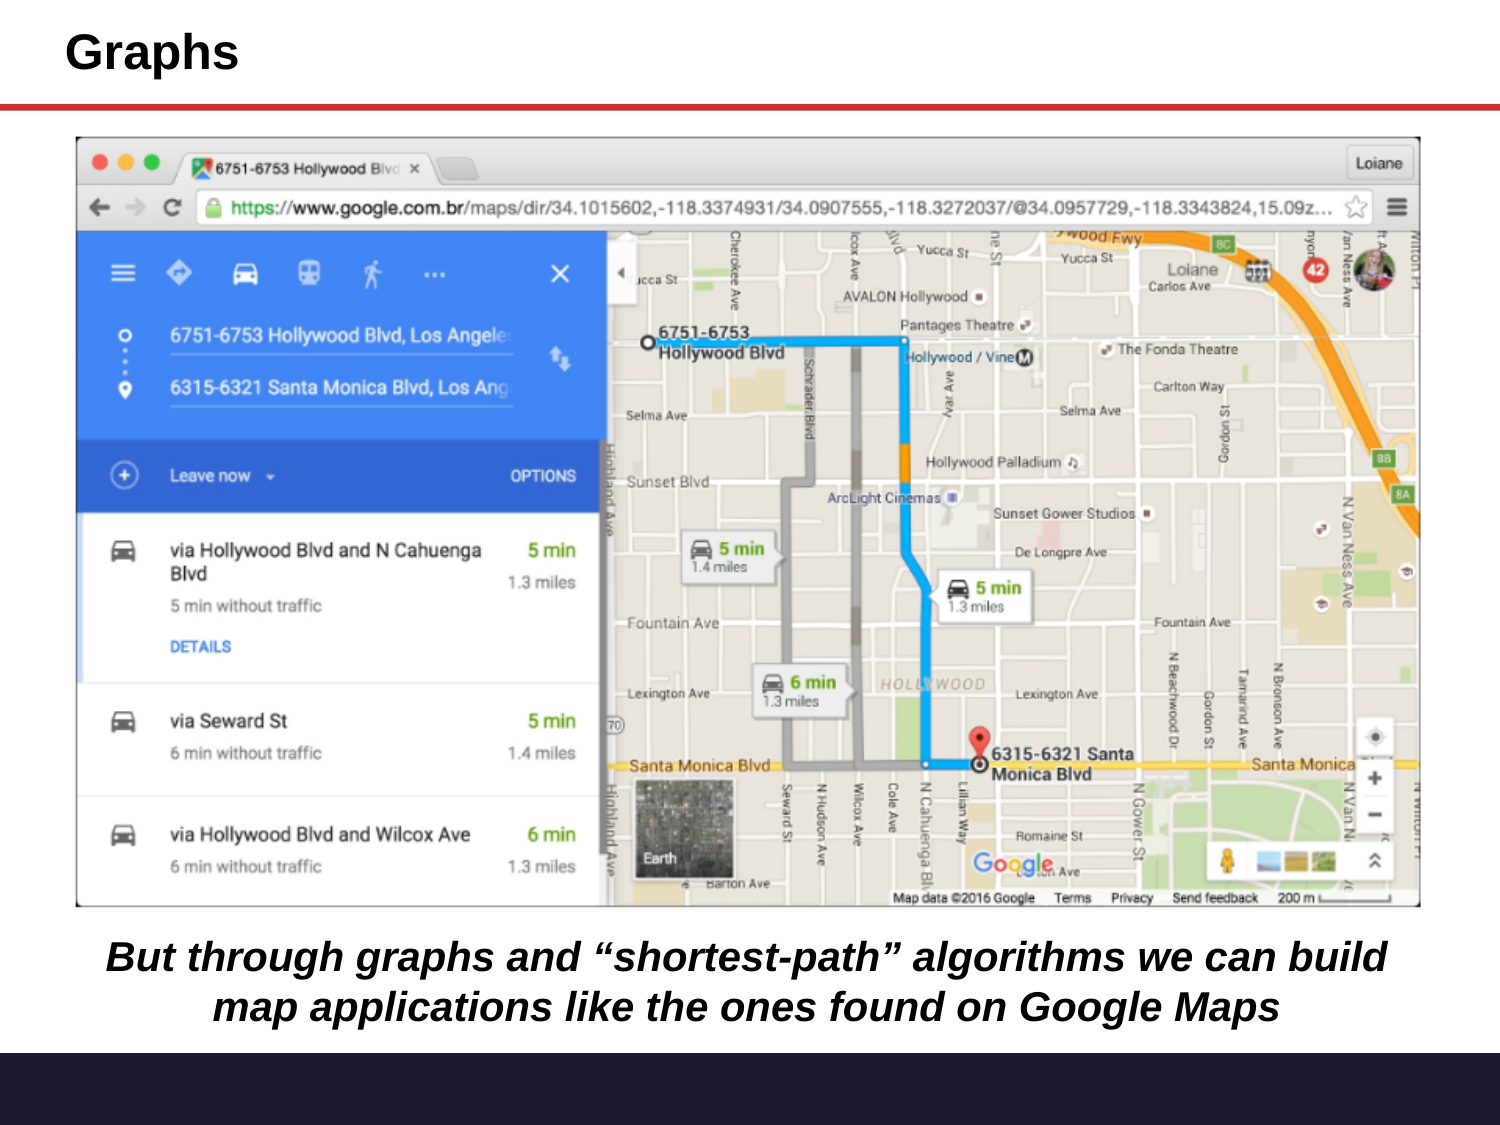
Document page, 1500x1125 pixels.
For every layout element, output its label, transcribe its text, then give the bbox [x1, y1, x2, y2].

text_box But through graphs and “shortest-path” algorithms we can build map applications like the ones found on Google Maps [75, 931, 1419, 1038]
text_box Graphs [49, 0, 1425, 108]
picture [62, 126, 1438, 923]
